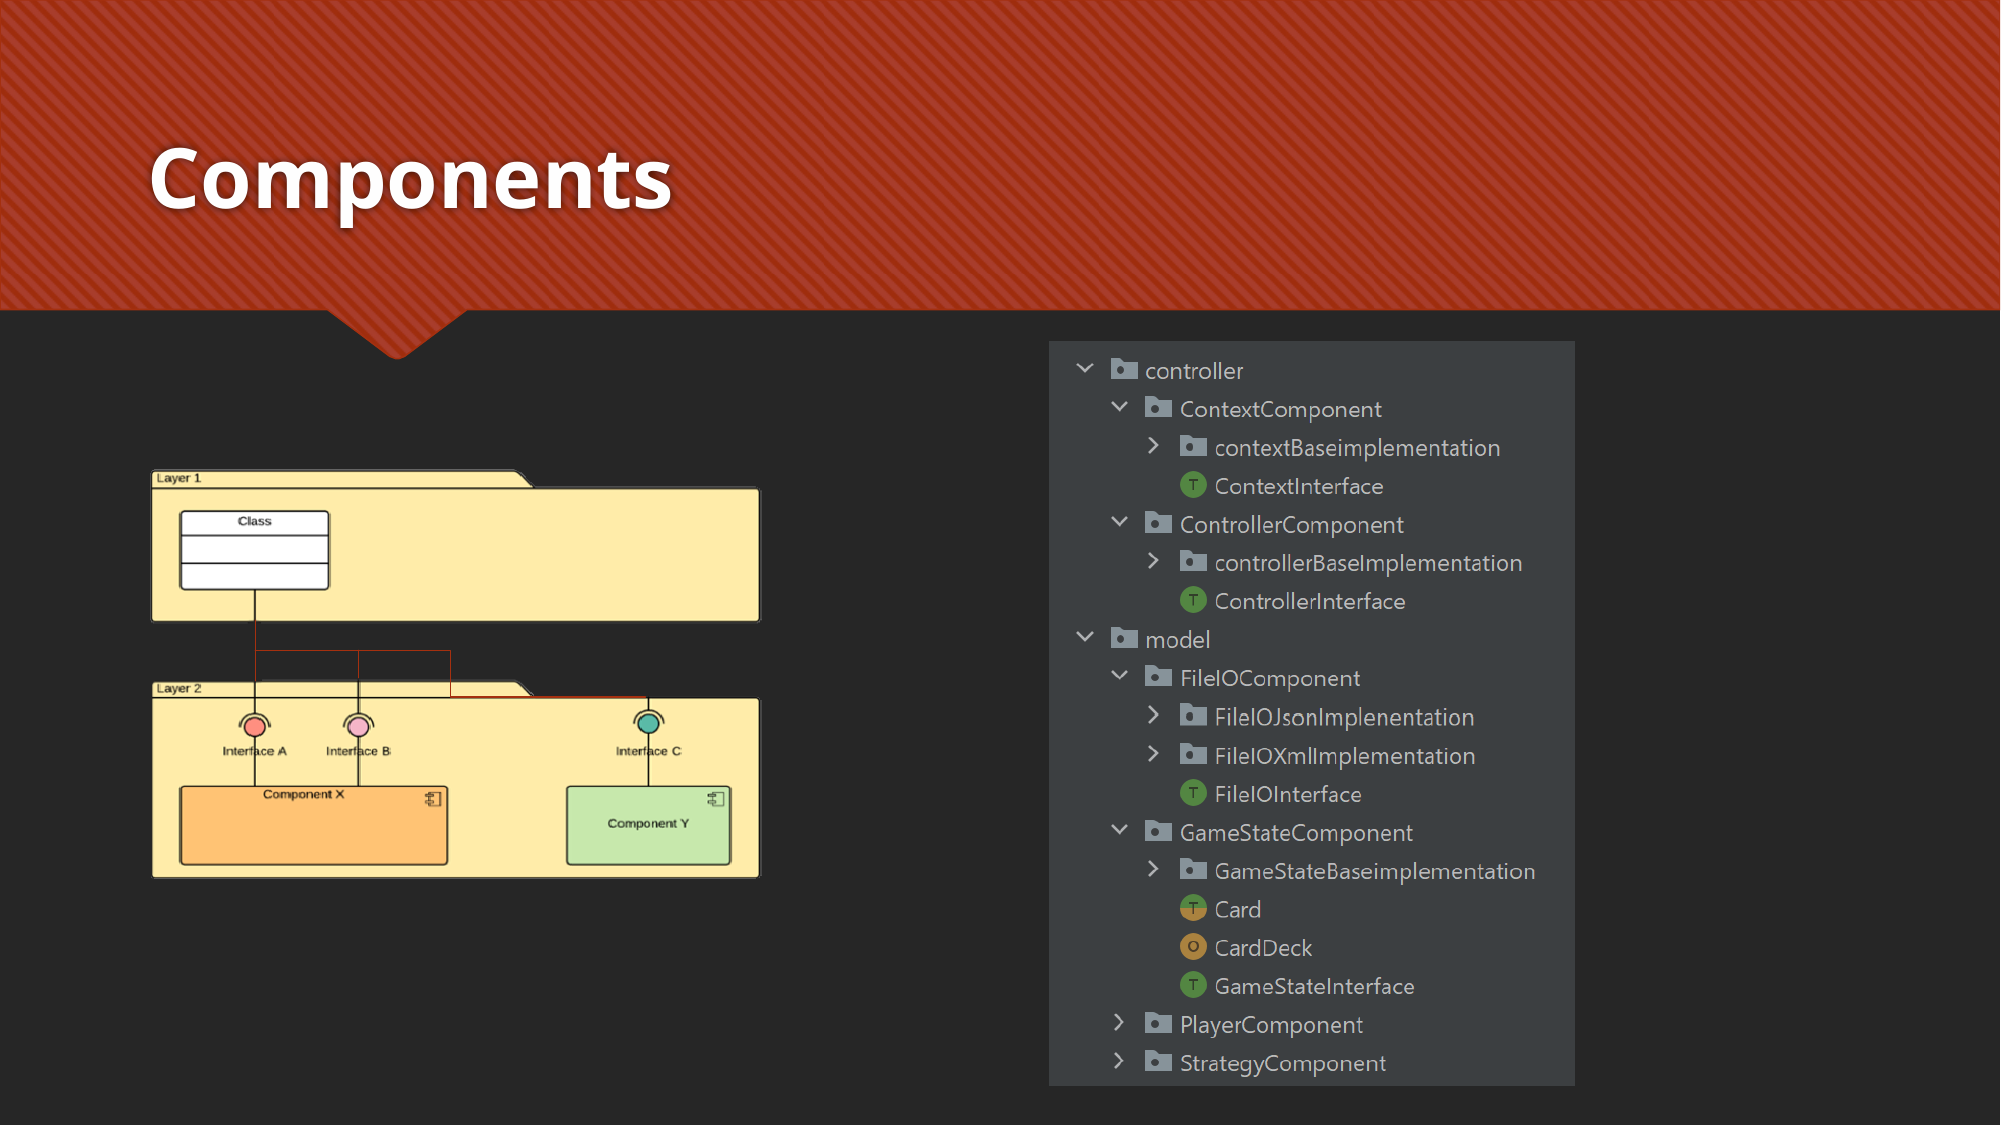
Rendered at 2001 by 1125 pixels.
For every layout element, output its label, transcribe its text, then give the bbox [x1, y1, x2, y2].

title Components [132, 73, 1868, 233]
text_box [150, 469, 762, 879]
picture [1048, 341, 1575, 1087]
